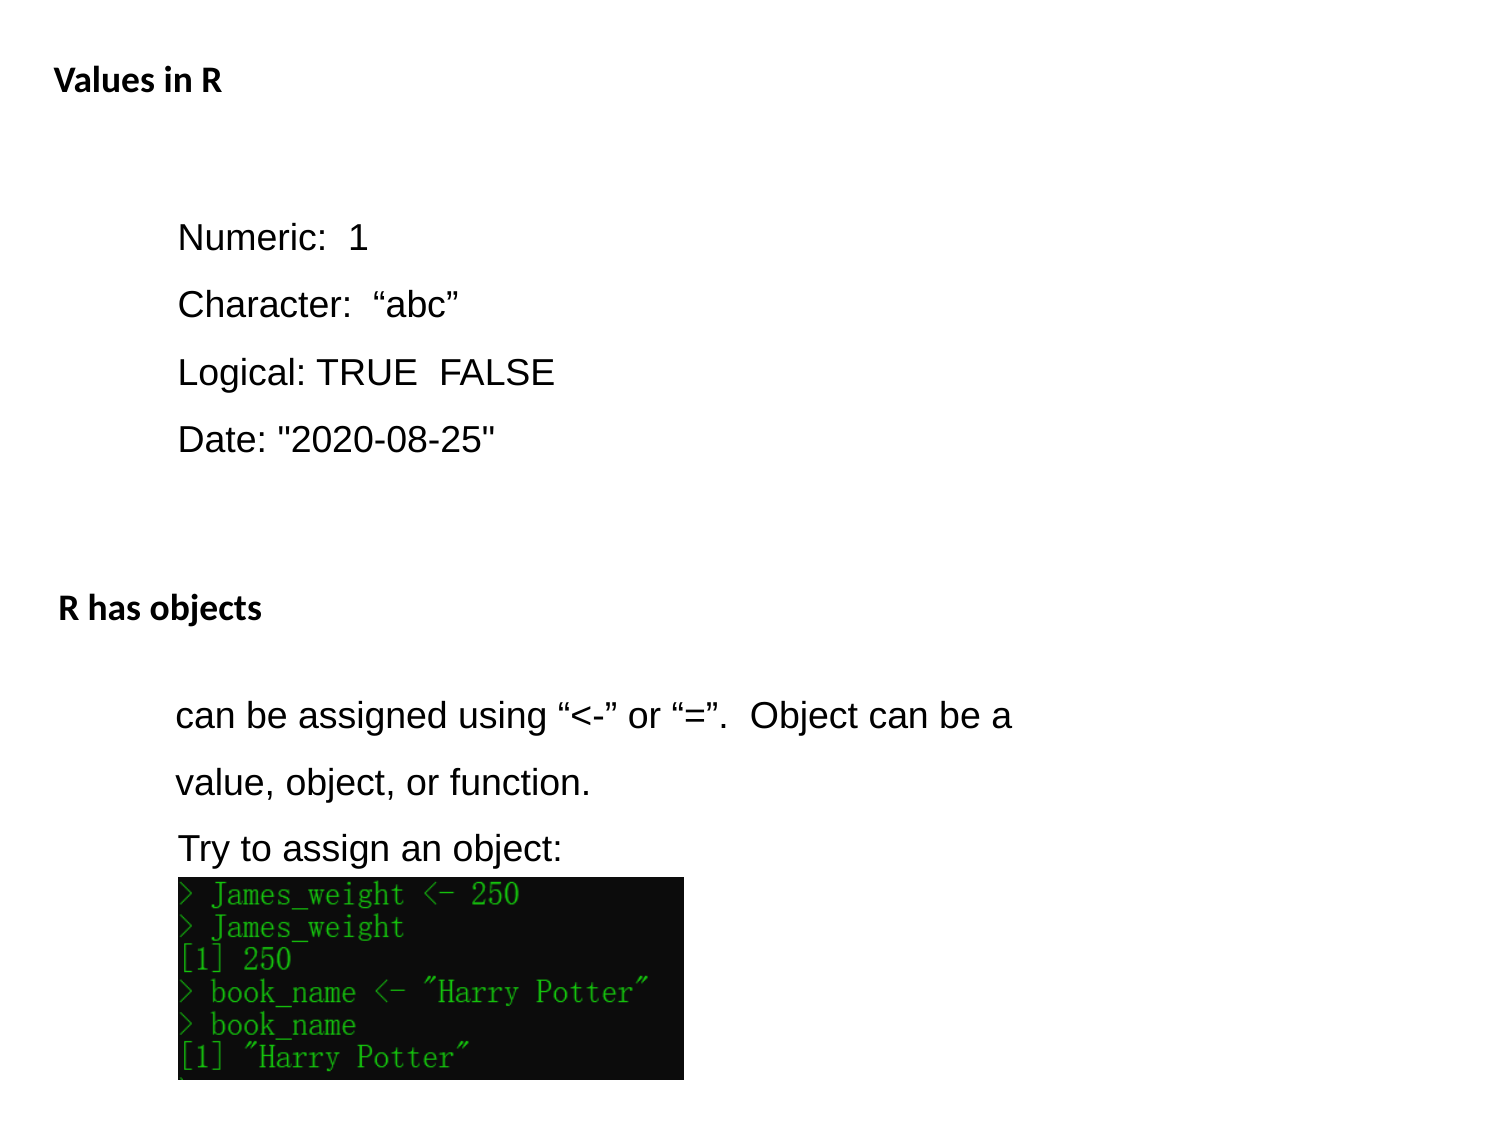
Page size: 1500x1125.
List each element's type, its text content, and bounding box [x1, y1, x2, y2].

picture [178, 877, 684, 1080]
text_box R has objects [43, 575, 278, 636]
text_box can be assigned using “<-” or “=”. Object can be a value, object, or function. [160, 660, 1085, 811]
text_box Numeric: 1 Character: “abc” Logical: TRUE FALSE Date: "2020-08-25" [162, 183, 571, 468]
text_box Values in R [38, 47, 246, 108]
text_box Try to assign an object: [162, 816, 579, 877]
